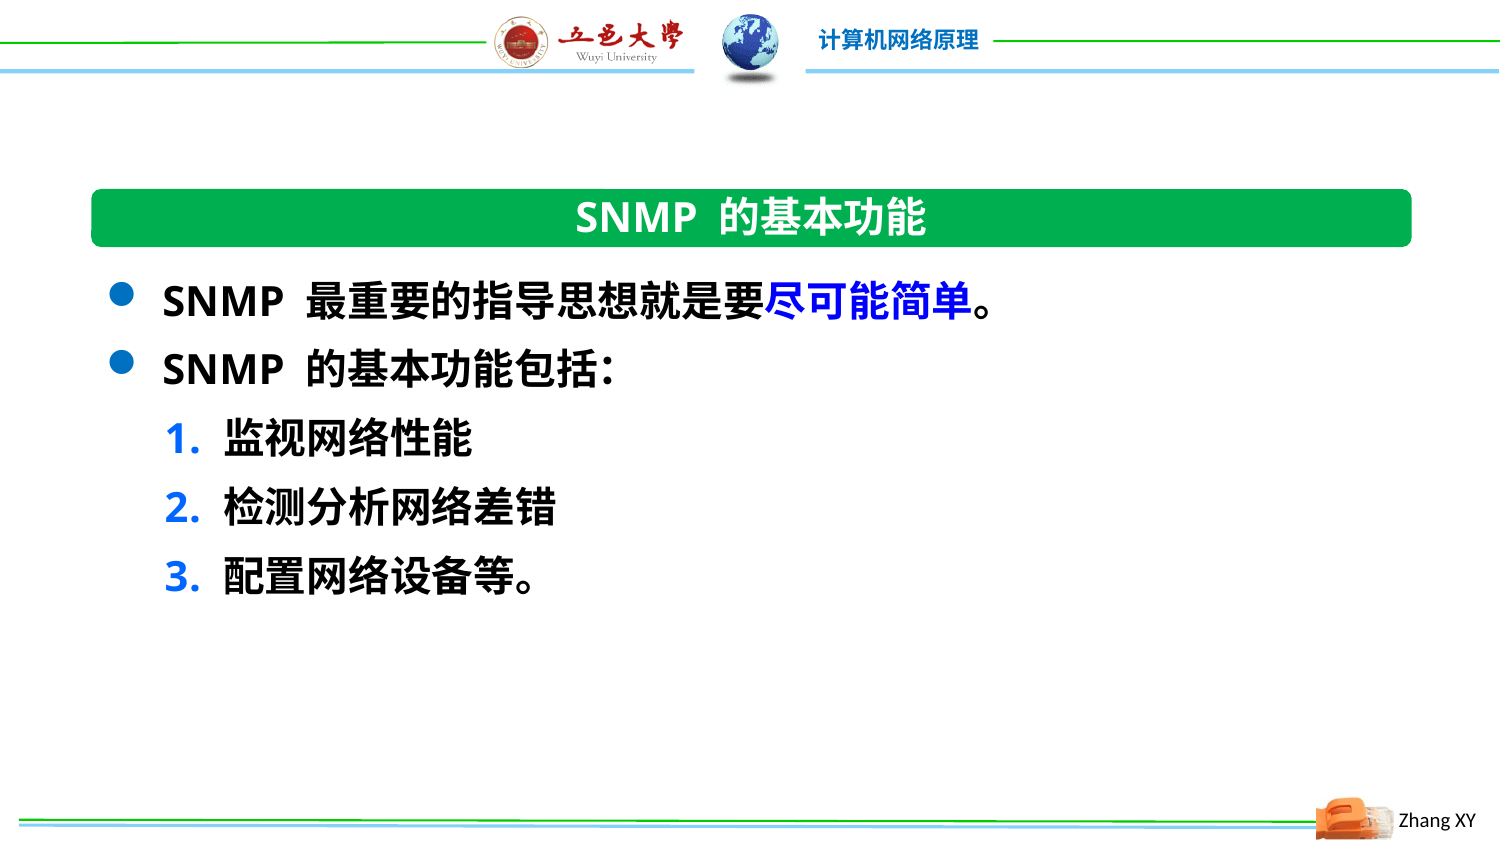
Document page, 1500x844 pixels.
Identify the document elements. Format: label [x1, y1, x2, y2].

picture [720, 12, 780, 88]
text_box [91, 183, 1412, 607]
picture [1316, 796, 1394, 840]
picture [494, 15, 697, 69]
